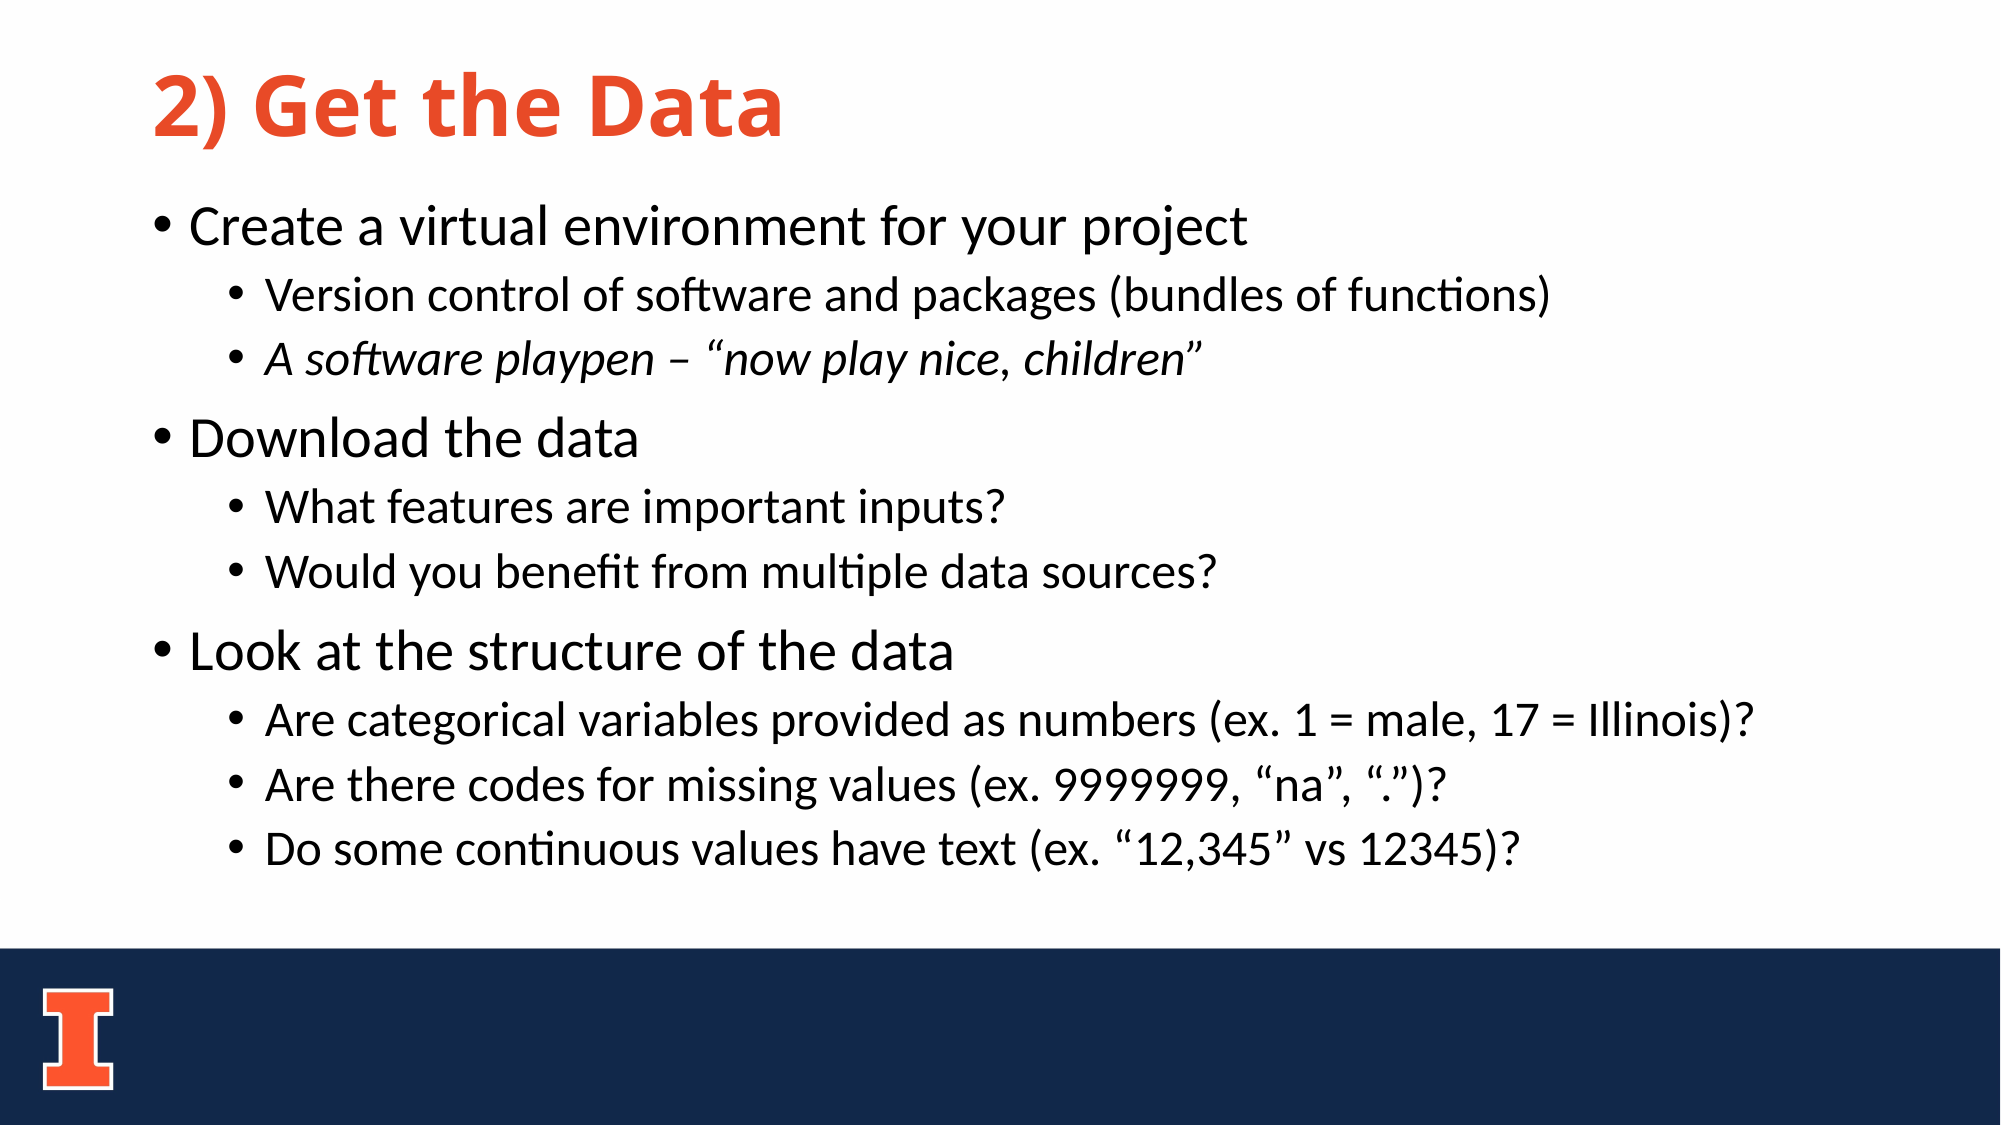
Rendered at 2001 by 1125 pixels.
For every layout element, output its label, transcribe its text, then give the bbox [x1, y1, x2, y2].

list Create a virtual environment for your project Version control of software and packages (bundles of functions) A software playpen – “now play nice, children” Download the data What features are important inputs? Would you benefit from multiple data sources? Look at the structure of the data Are categorical variables provided as numbers (ex. 1 = male, 17 = Illinois)? Are there codes for missing values (ex. 9999999, “na”, “.”)? Do some continuous values have text (ex. “12,345” vs 12345)? [137, 187, 1863, 940]
picture [0, 0, 2001, 1125]
title 2) Get the Data [137, 56, 1863, 163]
